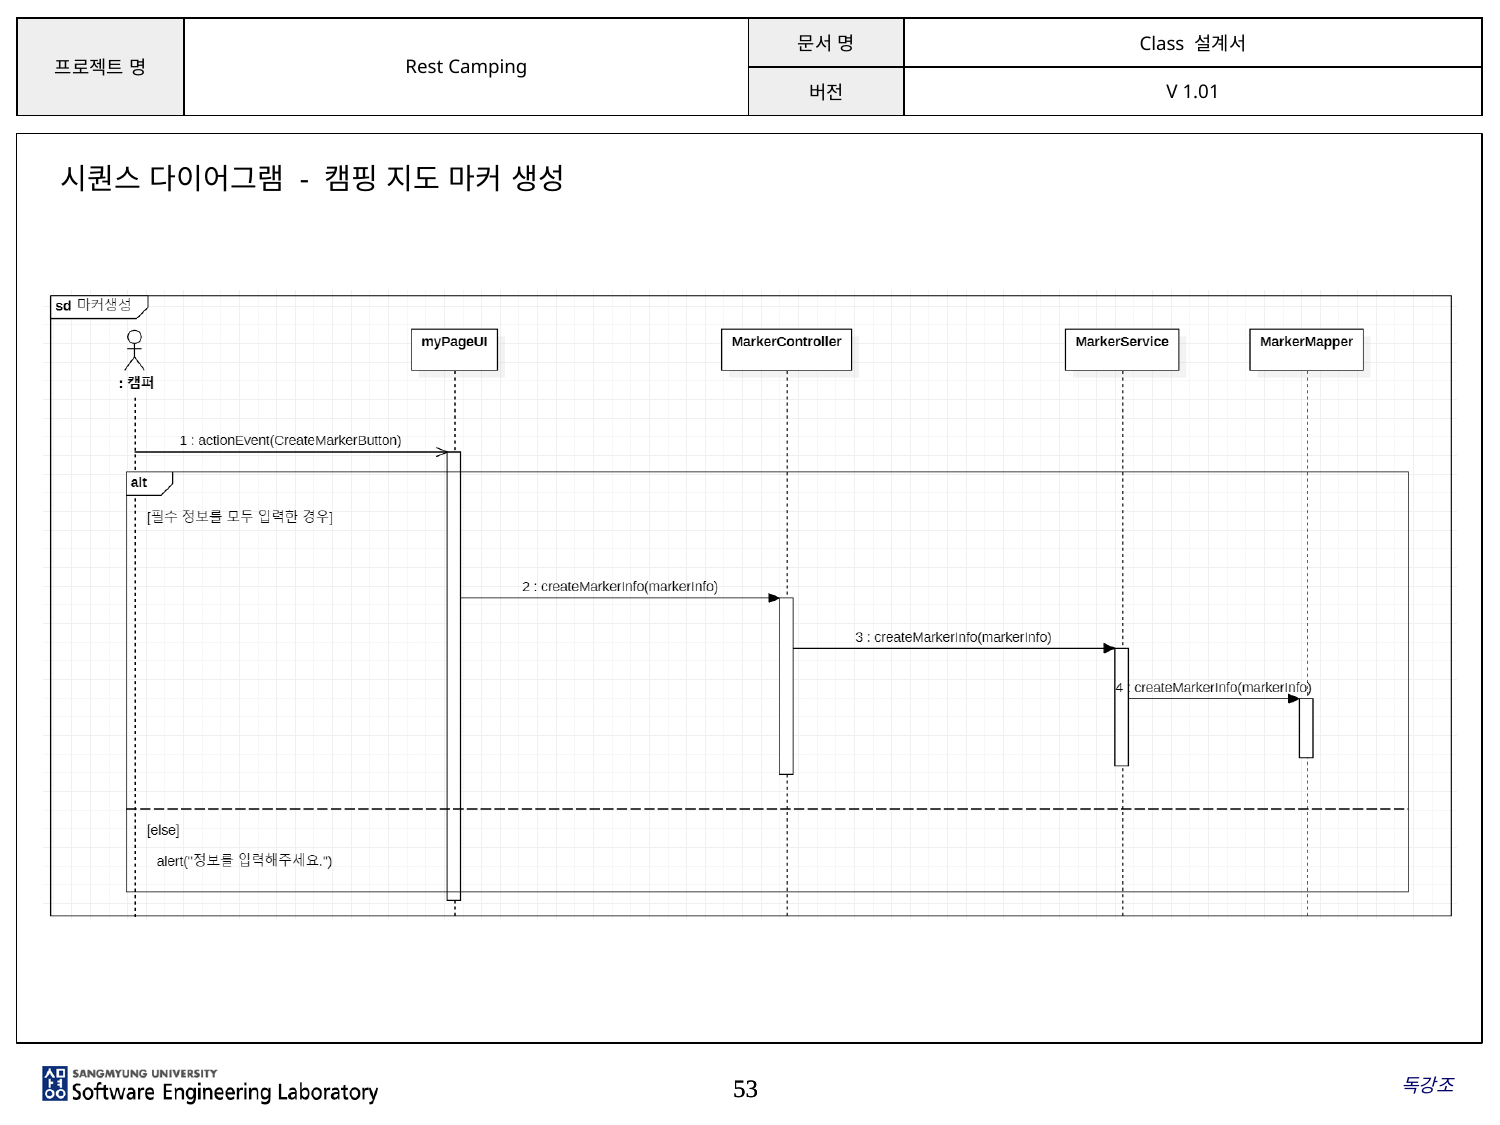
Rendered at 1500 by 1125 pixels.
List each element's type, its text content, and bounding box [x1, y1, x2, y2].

text_box 시퀀스 다이어그램 - 캠핑 지도 마커 생성 [45, 152, 581, 203]
picture [42, 1066, 382, 1106]
picture [43, 290, 1457, 919]
footer 독강조 [994, 1060, 1454, 1110]
